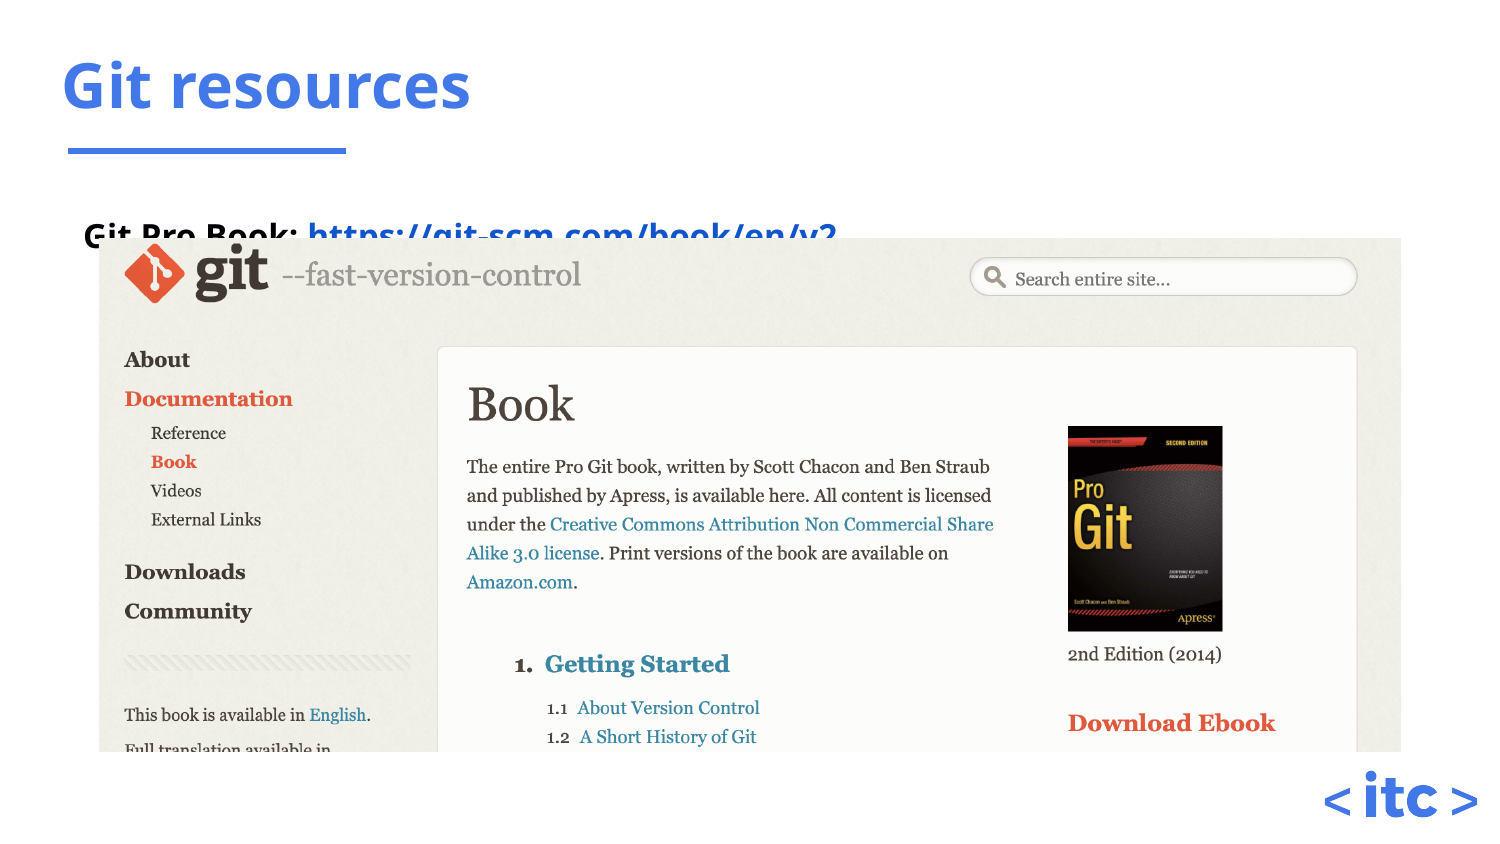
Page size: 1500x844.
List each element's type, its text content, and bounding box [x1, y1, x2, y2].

picture [1316, 759, 1485, 828]
picture [98, 238, 1402, 753]
text_box Git Pro Book: https://git-scm.com/book/en/v2 [68, 154, 1470, 336]
text_box Git resources [46, 39, 1318, 136]
